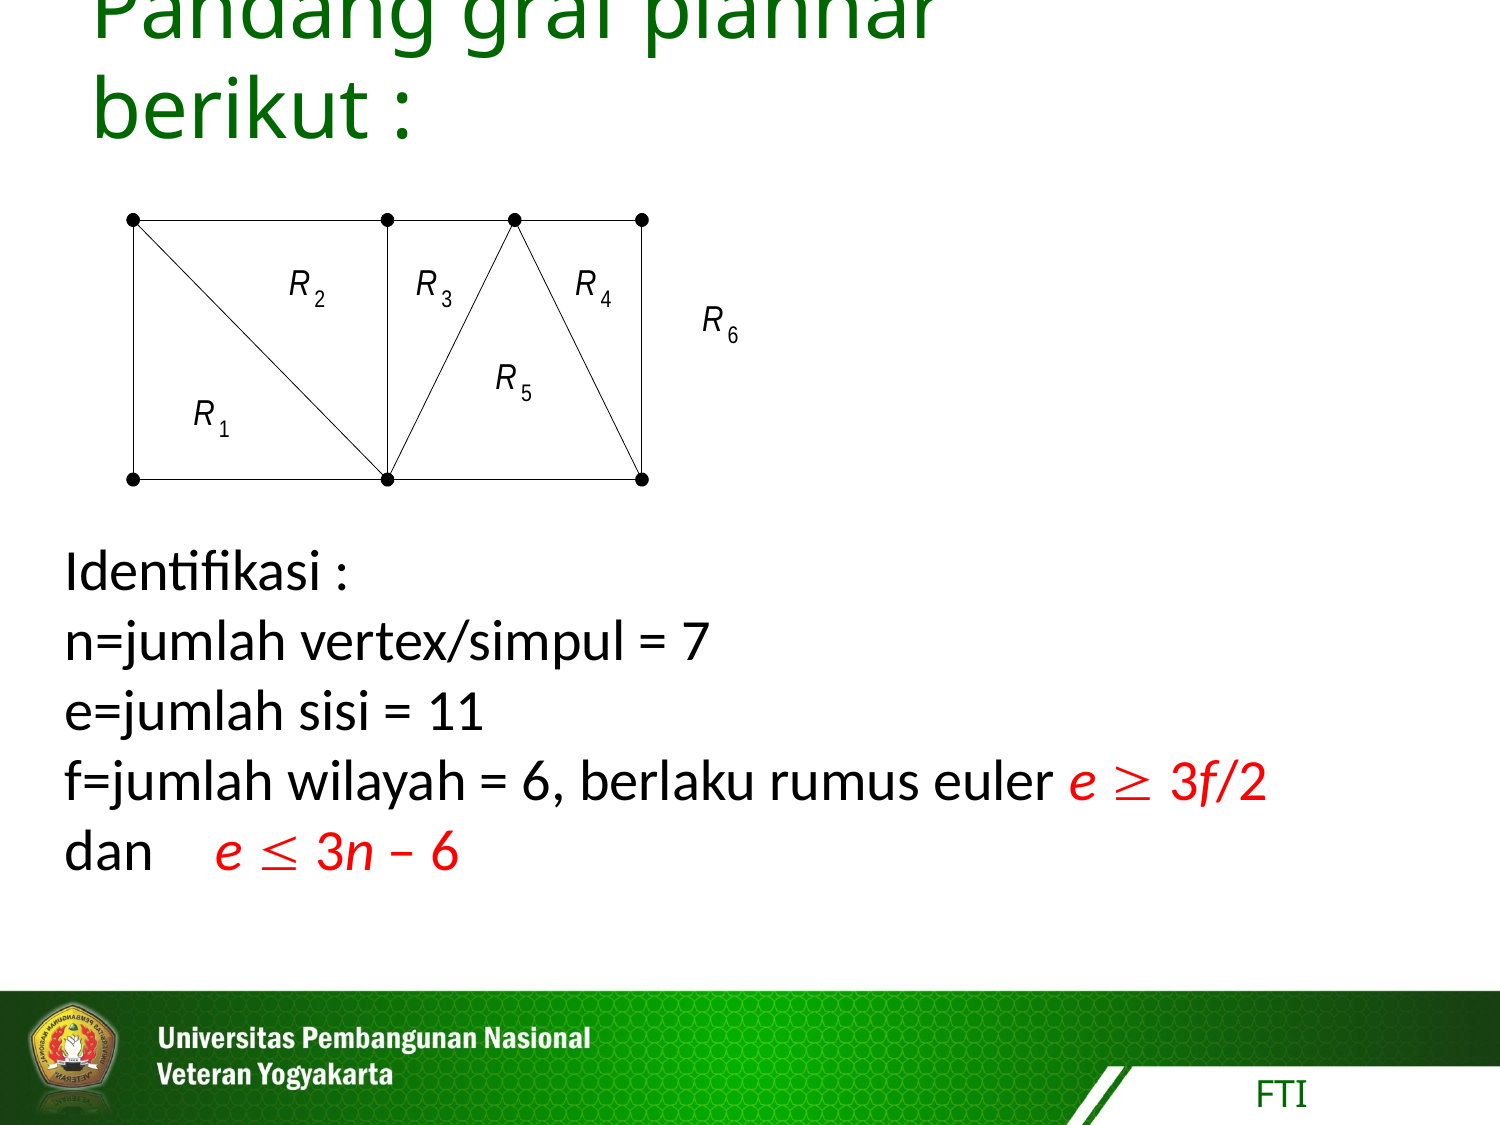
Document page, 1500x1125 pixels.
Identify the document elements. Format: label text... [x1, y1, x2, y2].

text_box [62, 187, 776, 512]
list FTI [1137, 1062, 1425, 1125]
text_box Identifikasi : n=jumlah vertex/simpul = 7 e=jumlah sisi = 11 f=jumlah wilayah = 6, berlaku rumus euler e  3f/2 dan e  3n – 6 [50, 525, 1425, 1030]
picture [0, 0, 1500, 1125]
list Pandang graf plannar berikut : [75, 62, 1138, 163]
